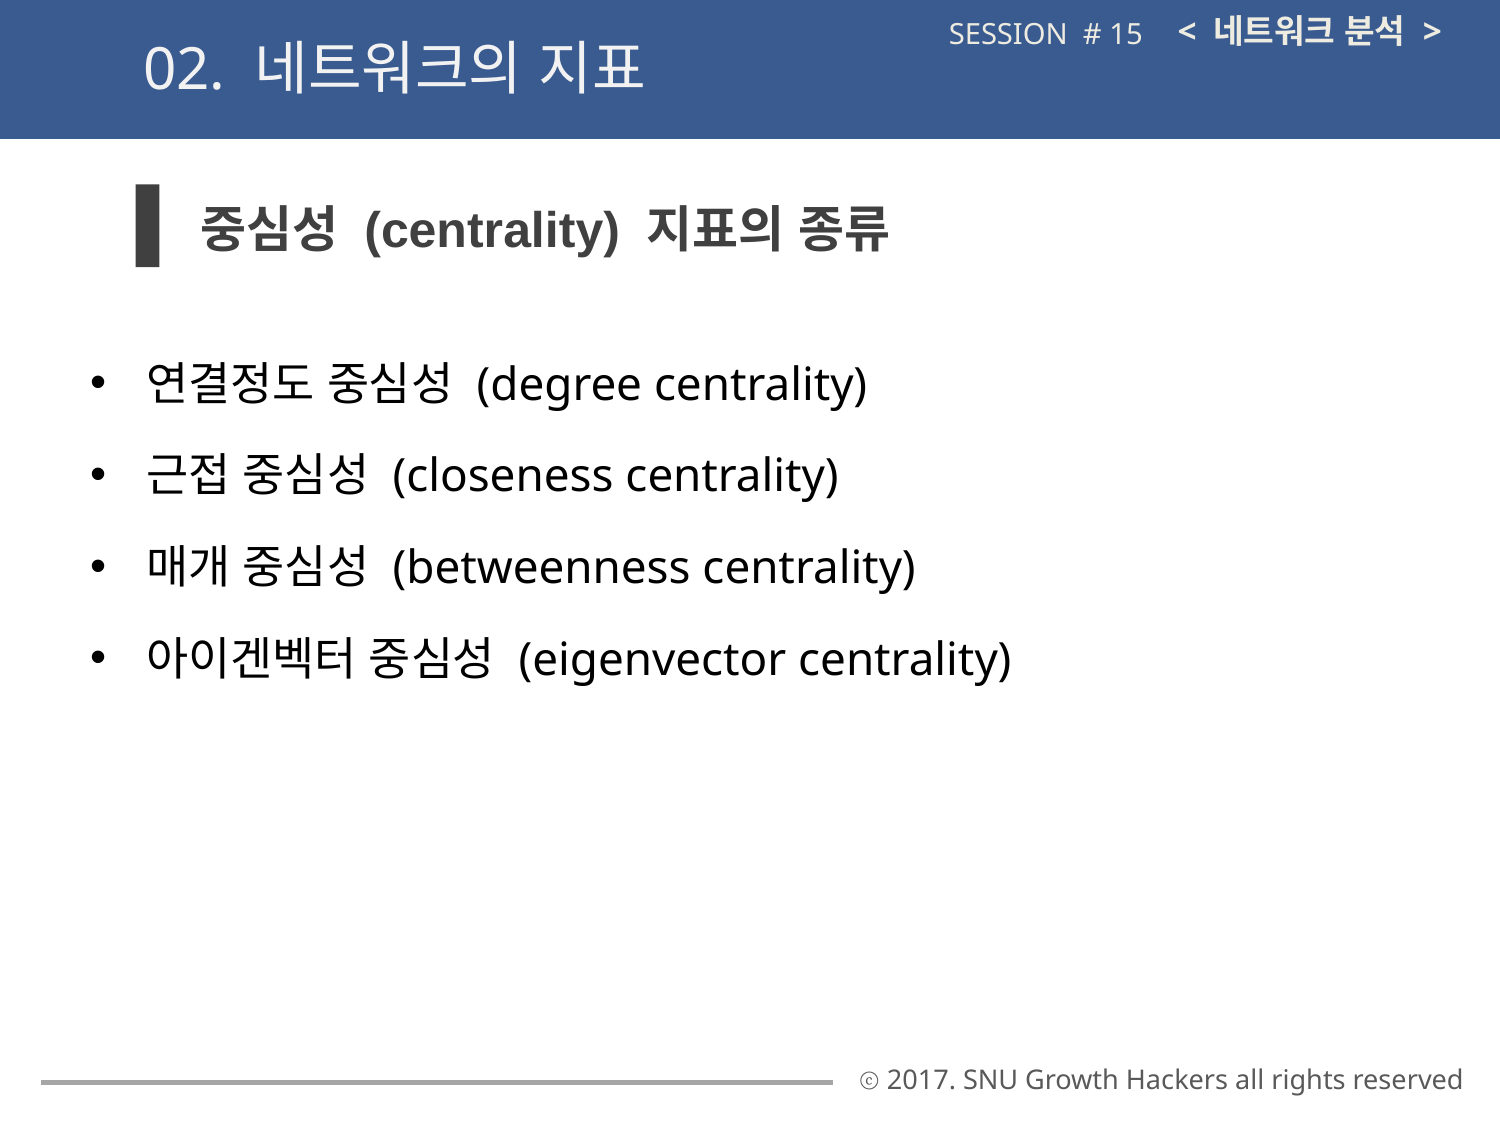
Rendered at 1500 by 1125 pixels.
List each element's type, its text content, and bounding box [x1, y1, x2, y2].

text_box 중심성 (centrality) 지표의 종류 [185, 189, 906, 265]
text_box SESSION # 15 [934, 7, 1166, 58]
text_box [0, 0, 1500, 139]
list 연결정도 중심성 (degree centrality) 근접 중심성 (closeness centrality) 매개 중심성 (betweenness centrality) 아이겐벡터 중심성 (eigenvector centrality) [75, 319, 1425, 716]
text_box [134, 182, 161, 269]
text_box < 네트워크 분석 > [1162, 2, 1457, 58]
text_box ⓒ 2017. SNU Growth Hackers all rights reserved [844, 1055, 1495, 1103]
text_box 02. 네트워크의 지표 [128, 23, 661, 109]
